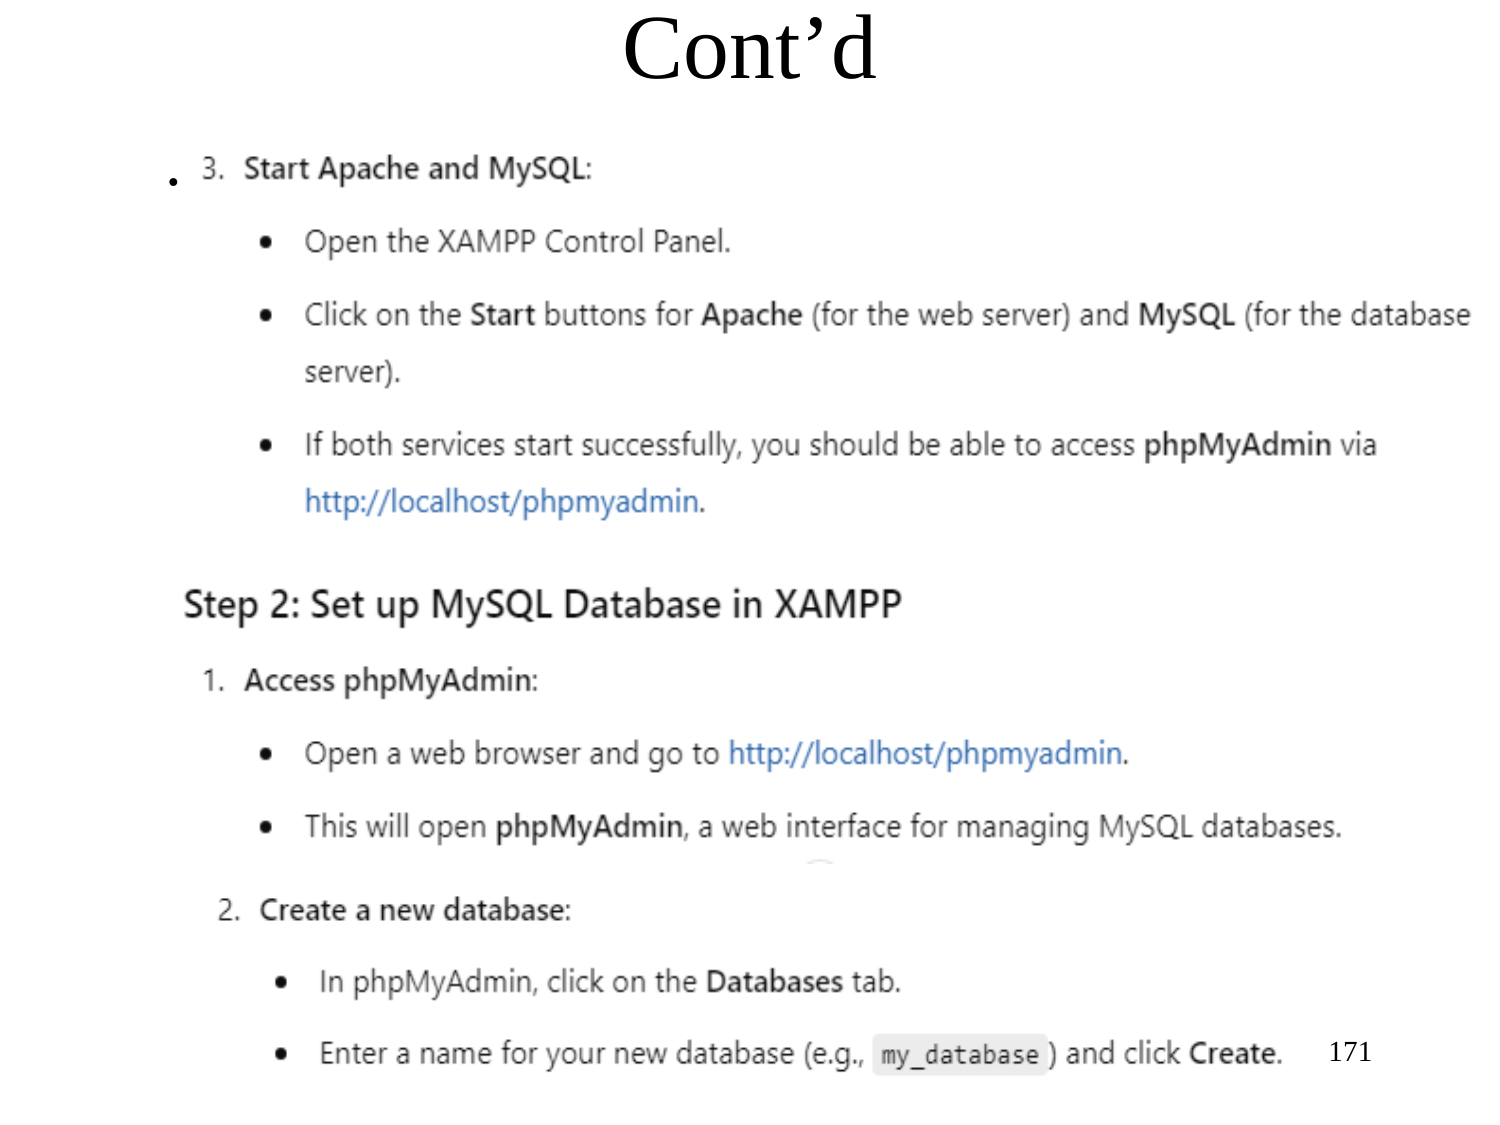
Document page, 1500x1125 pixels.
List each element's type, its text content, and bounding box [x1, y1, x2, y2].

title Cont’d [112, 0, 1388, 85]
list . [131, 111, 1456, 1100]
picture [203, 890, 1292, 1094]
picture [180, 146, 1477, 865]
slide_number 171 [1293, 1025, 1388, 1100]
